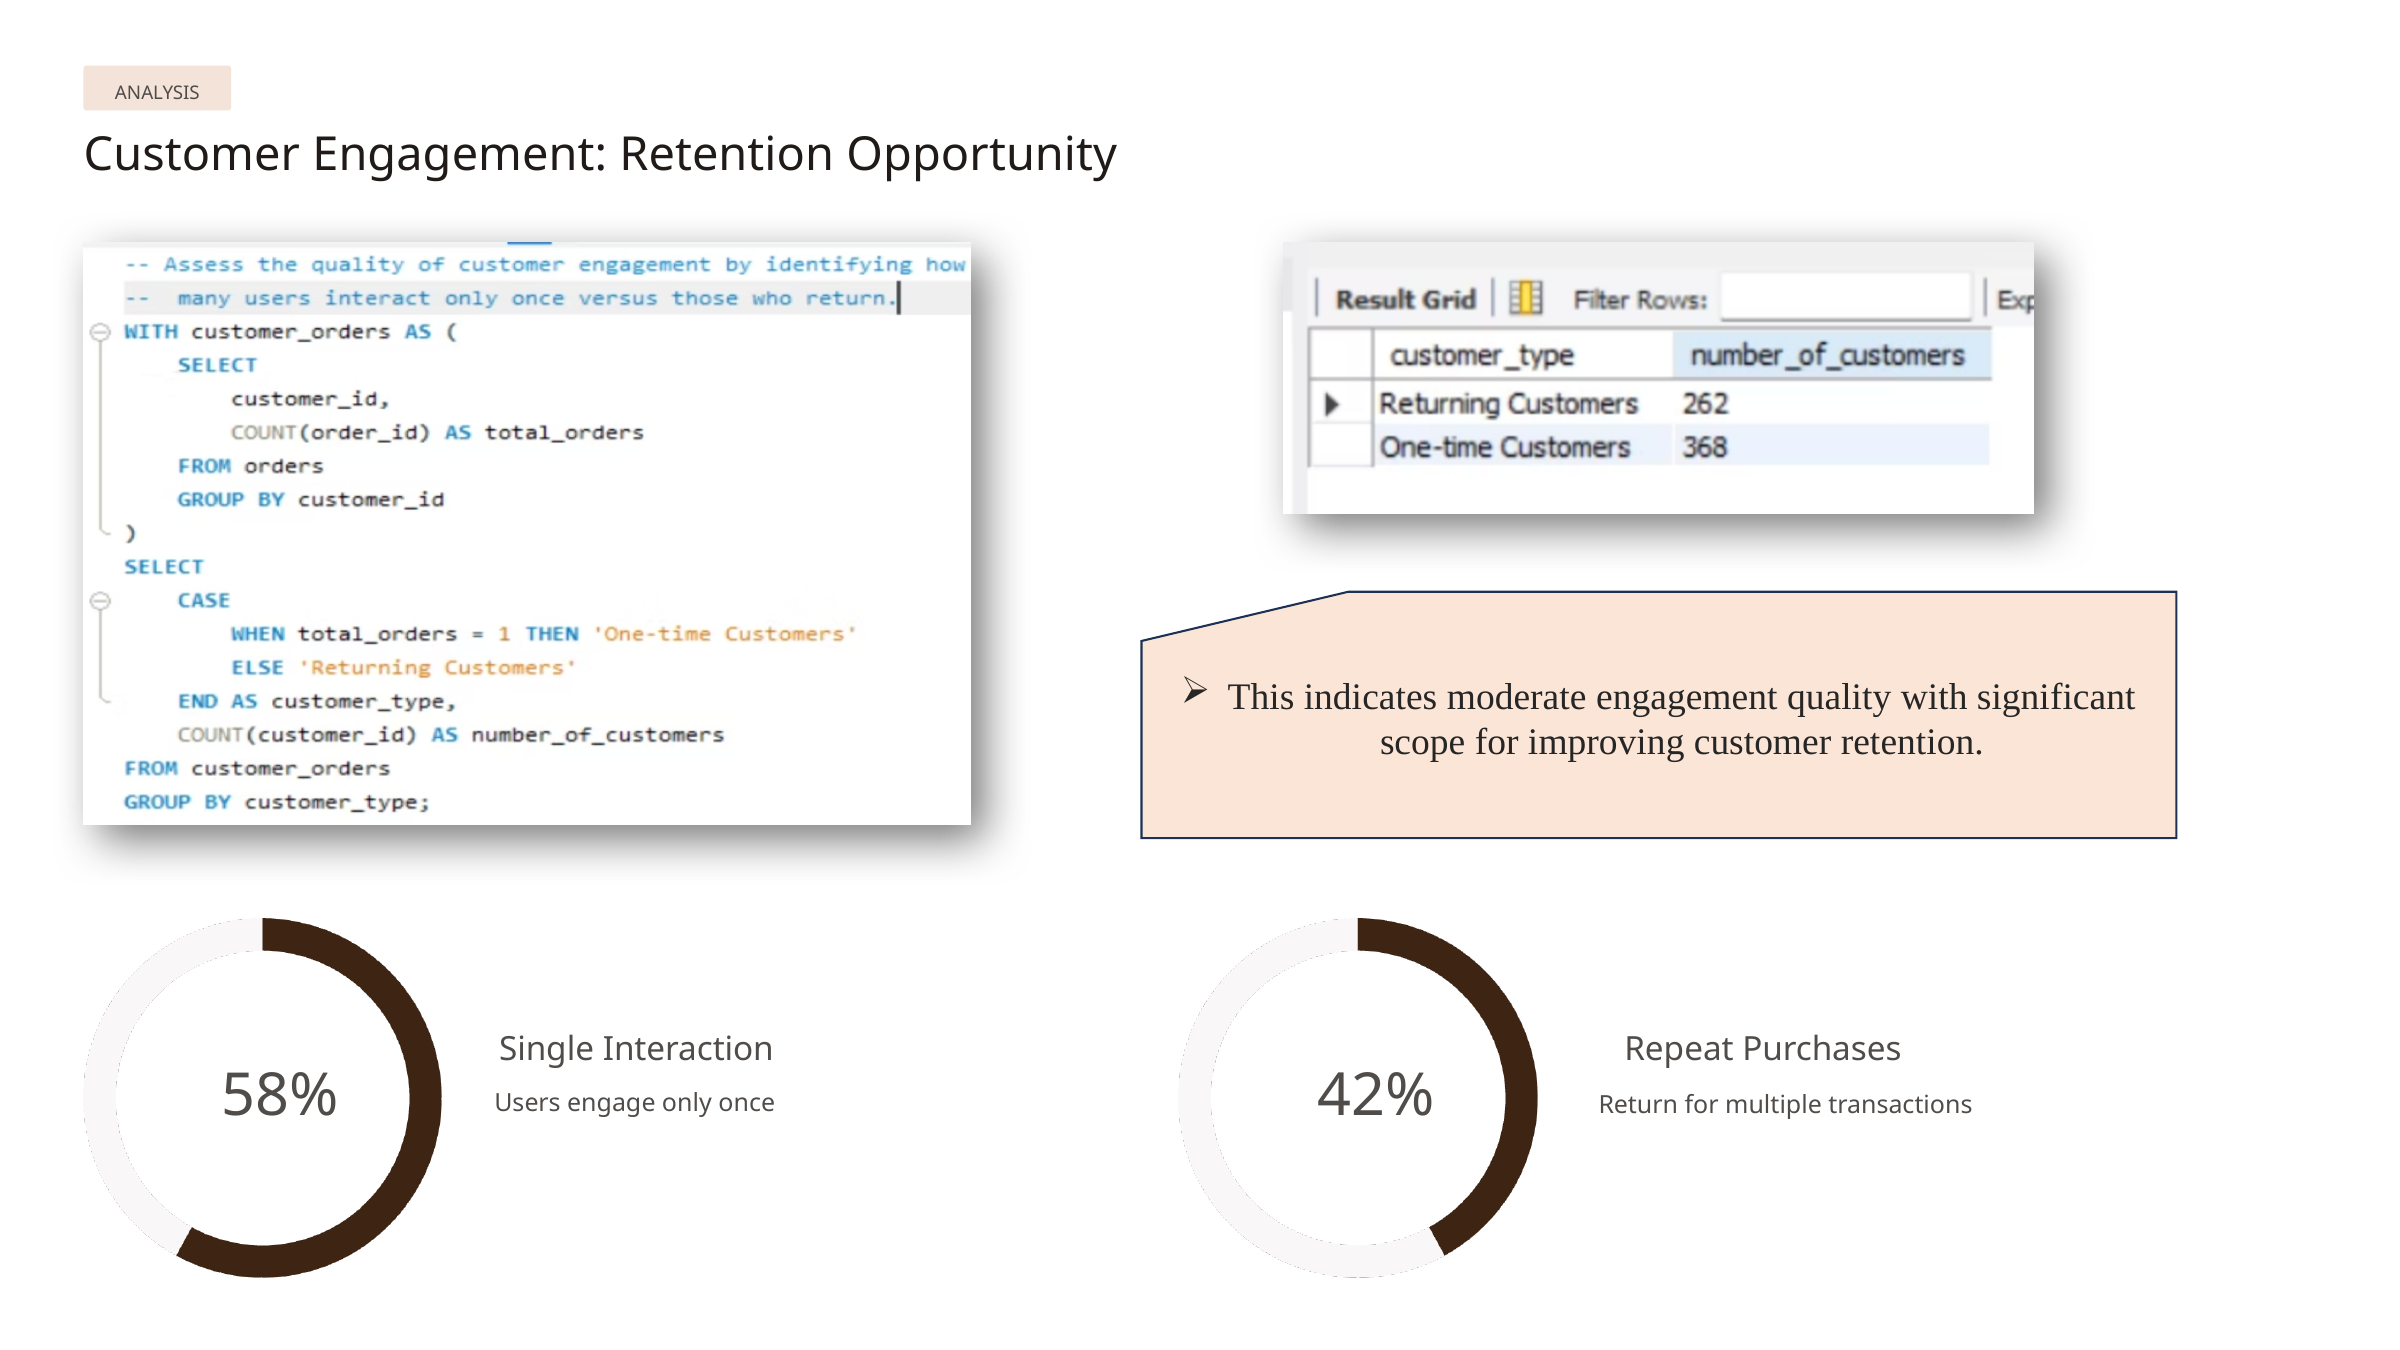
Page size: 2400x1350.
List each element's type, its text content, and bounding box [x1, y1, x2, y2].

picture [83, 918, 442, 1278]
text_box ANALYSIS [97, 72, 217, 104]
text_box [83, 65, 232, 111]
picture [1283, 242, 2034, 514]
text_box Repeat Purchases [1613, 1030, 1913, 1069]
text_box Return for multiple transactions [1538, 1080, 2337, 1116]
text_box Users engage only once [442, 1079, 1178, 1118]
picture [1178, 918, 1538, 1278]
text_box Customer Engagement: Retention Opportunity [83, 120, 1186, 180]
text_box This indicates moderate engagement quality with significant scope for improving customer retention. [1140, 590, 2178, 840]
picture [83, 242, 971, 825]
text_box Single Interaction [487, 1030, 786, 1069]
